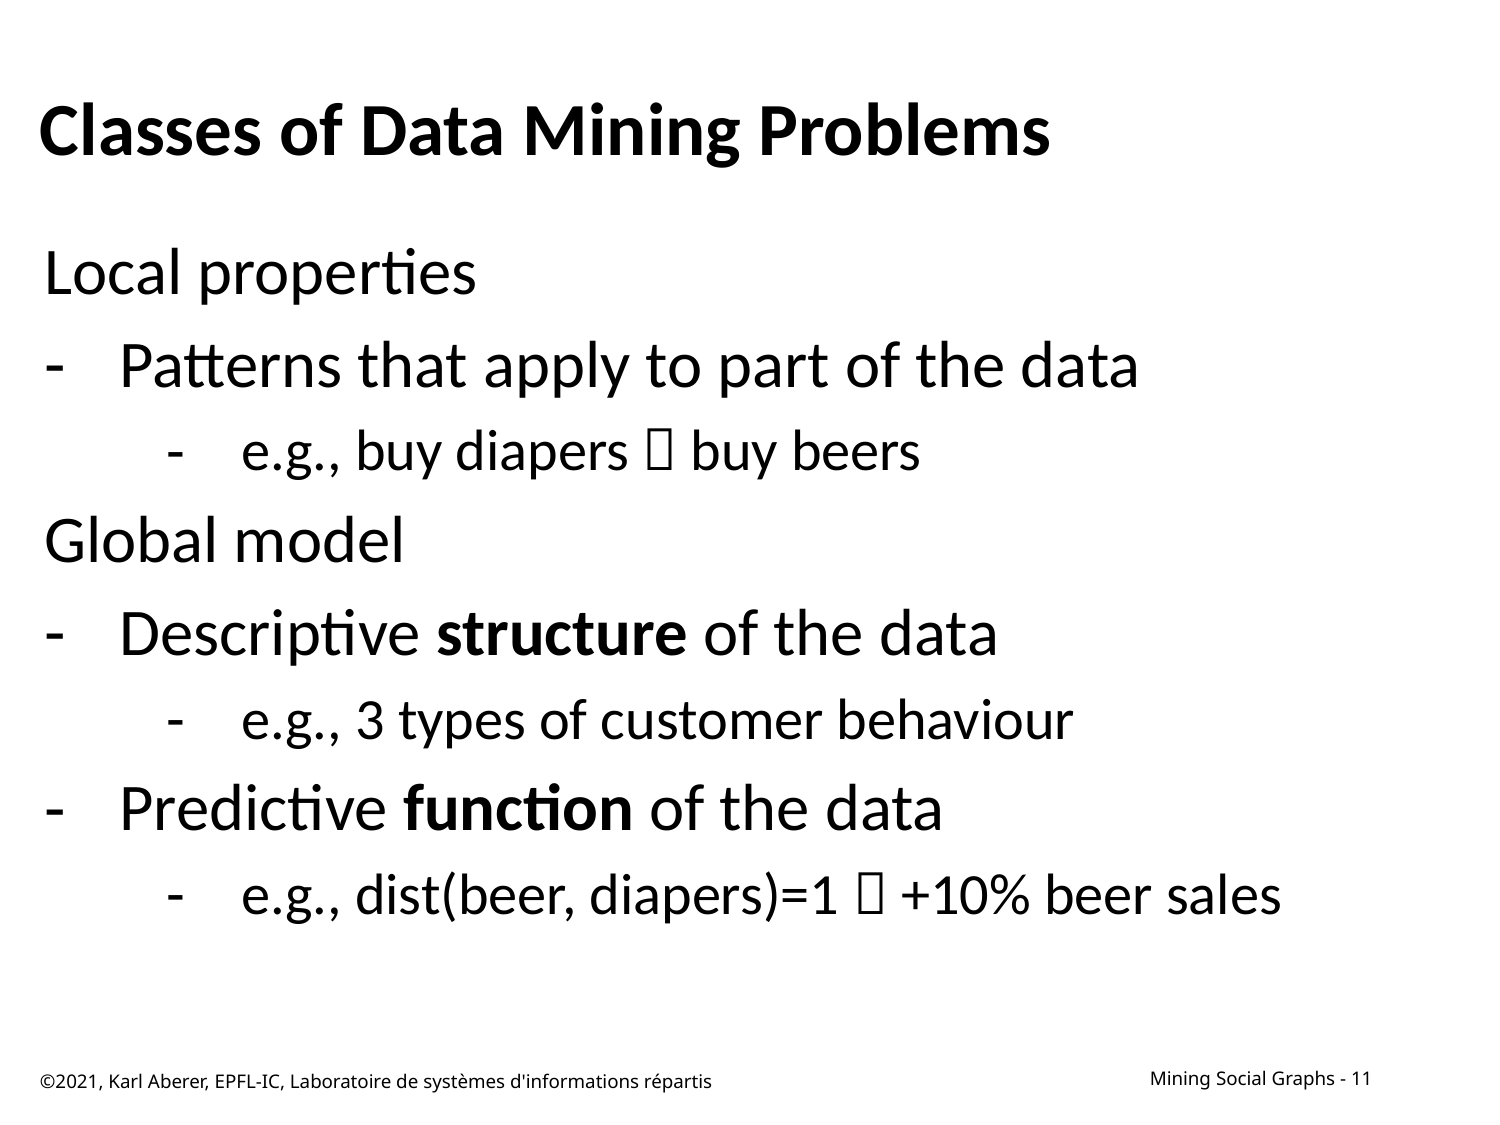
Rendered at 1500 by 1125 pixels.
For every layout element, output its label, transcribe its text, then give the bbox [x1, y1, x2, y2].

title Classes of Data Mining Problems [24, 49, 1388, 201]
list Local properties Patterns that apply to part of the data e.g., buy diapers  buy beers Global model Descriptive structure of the data e.g., 3 types of customer behaviour Predictive function of the data e.g., dist(beer, diapers)=1  +10% beer sales [29, 219, 1393, 1046]
footer ©2021, Karl Aberer, EPFL-IC, Laboratoire de systèmes d'informations répartis [24, 1062, 988, 1101]
